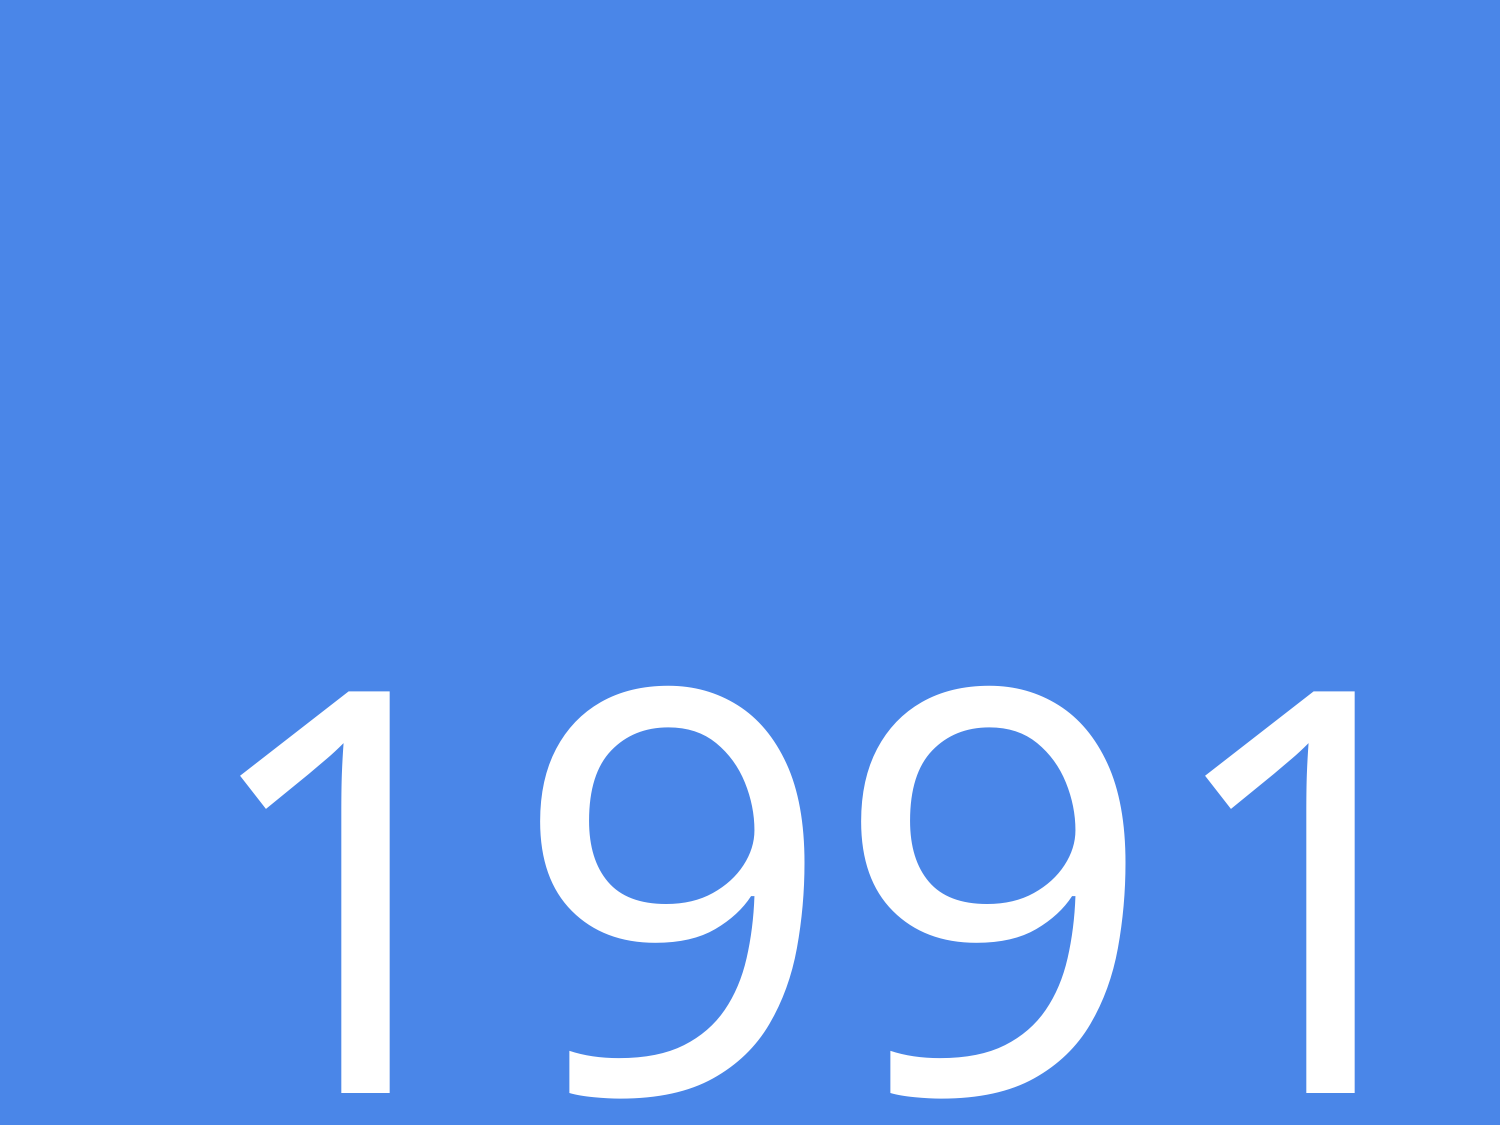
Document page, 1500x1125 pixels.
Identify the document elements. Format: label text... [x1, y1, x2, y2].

text_box 1991 [175, 523, 1500, 1125]
